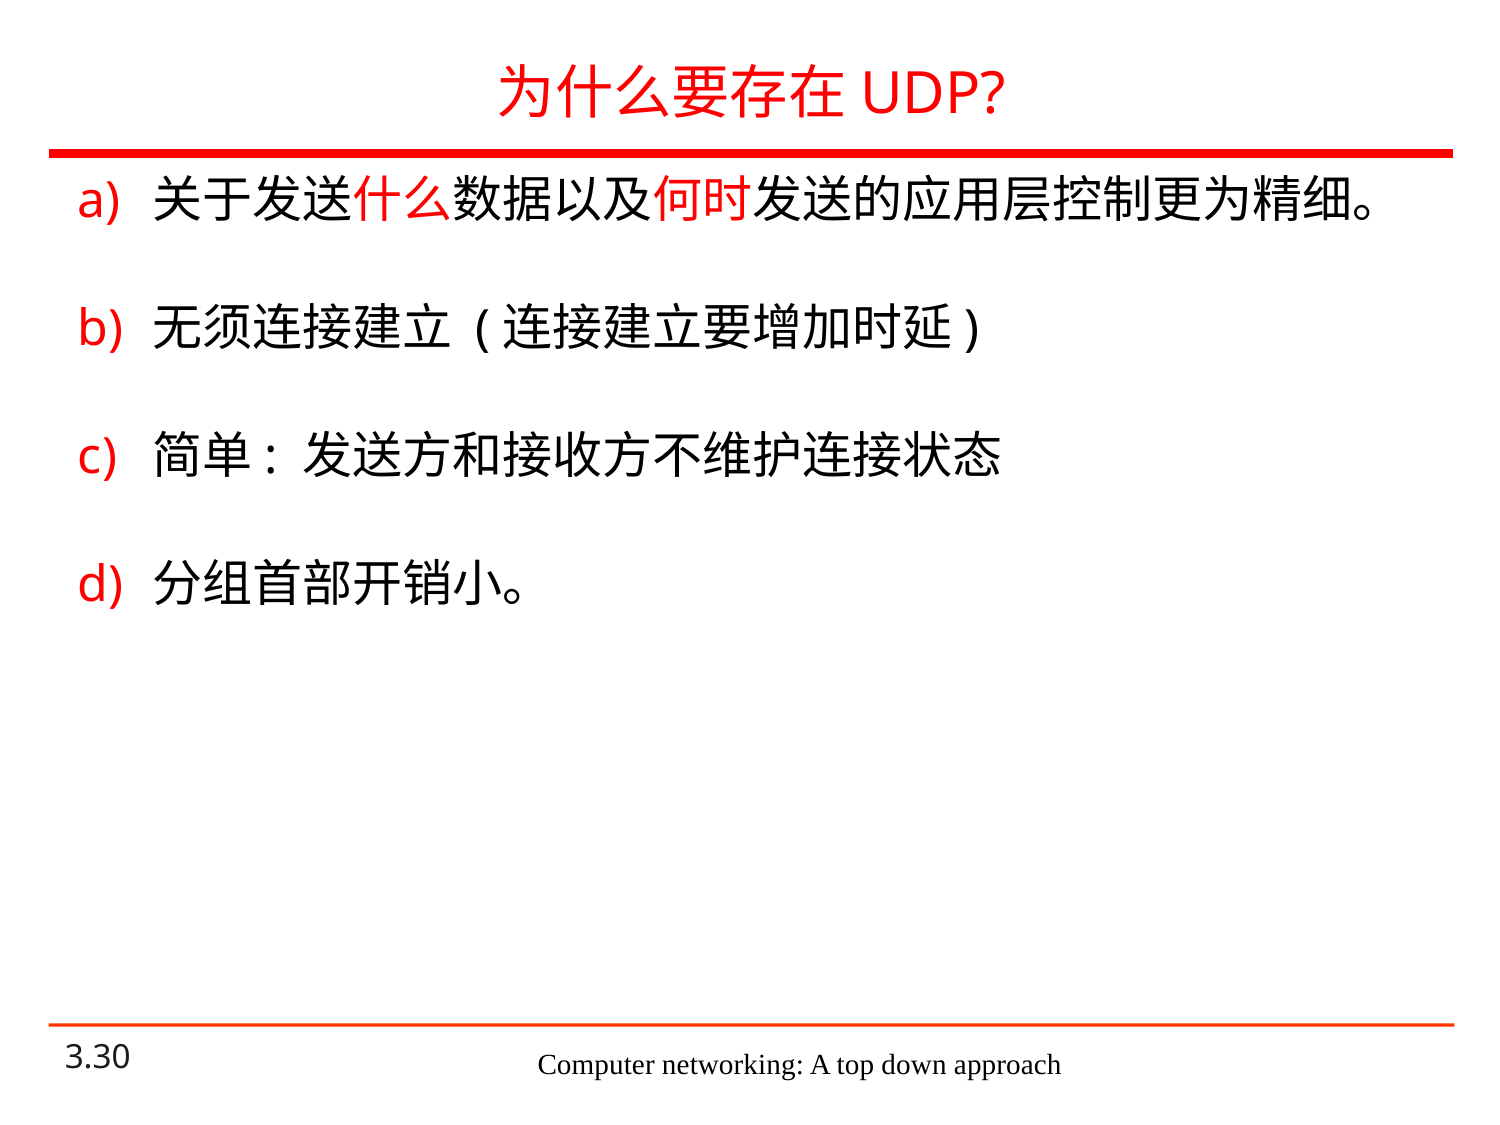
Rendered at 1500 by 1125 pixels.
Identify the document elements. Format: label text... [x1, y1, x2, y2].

footer Computer networking: A top down approach [512, 1037, 1088, 1089]
title 为什么要存在UDP? [59, 37, 1443, 143]
list 关于发送什么数据以及何时发送的应用层控制更为精细。 无须连接建立 (连接建立要增加时延) 简单: 发送方和接收方不维护连接状态 分组首部开销小。 [61, 166, 1449, 1014]
